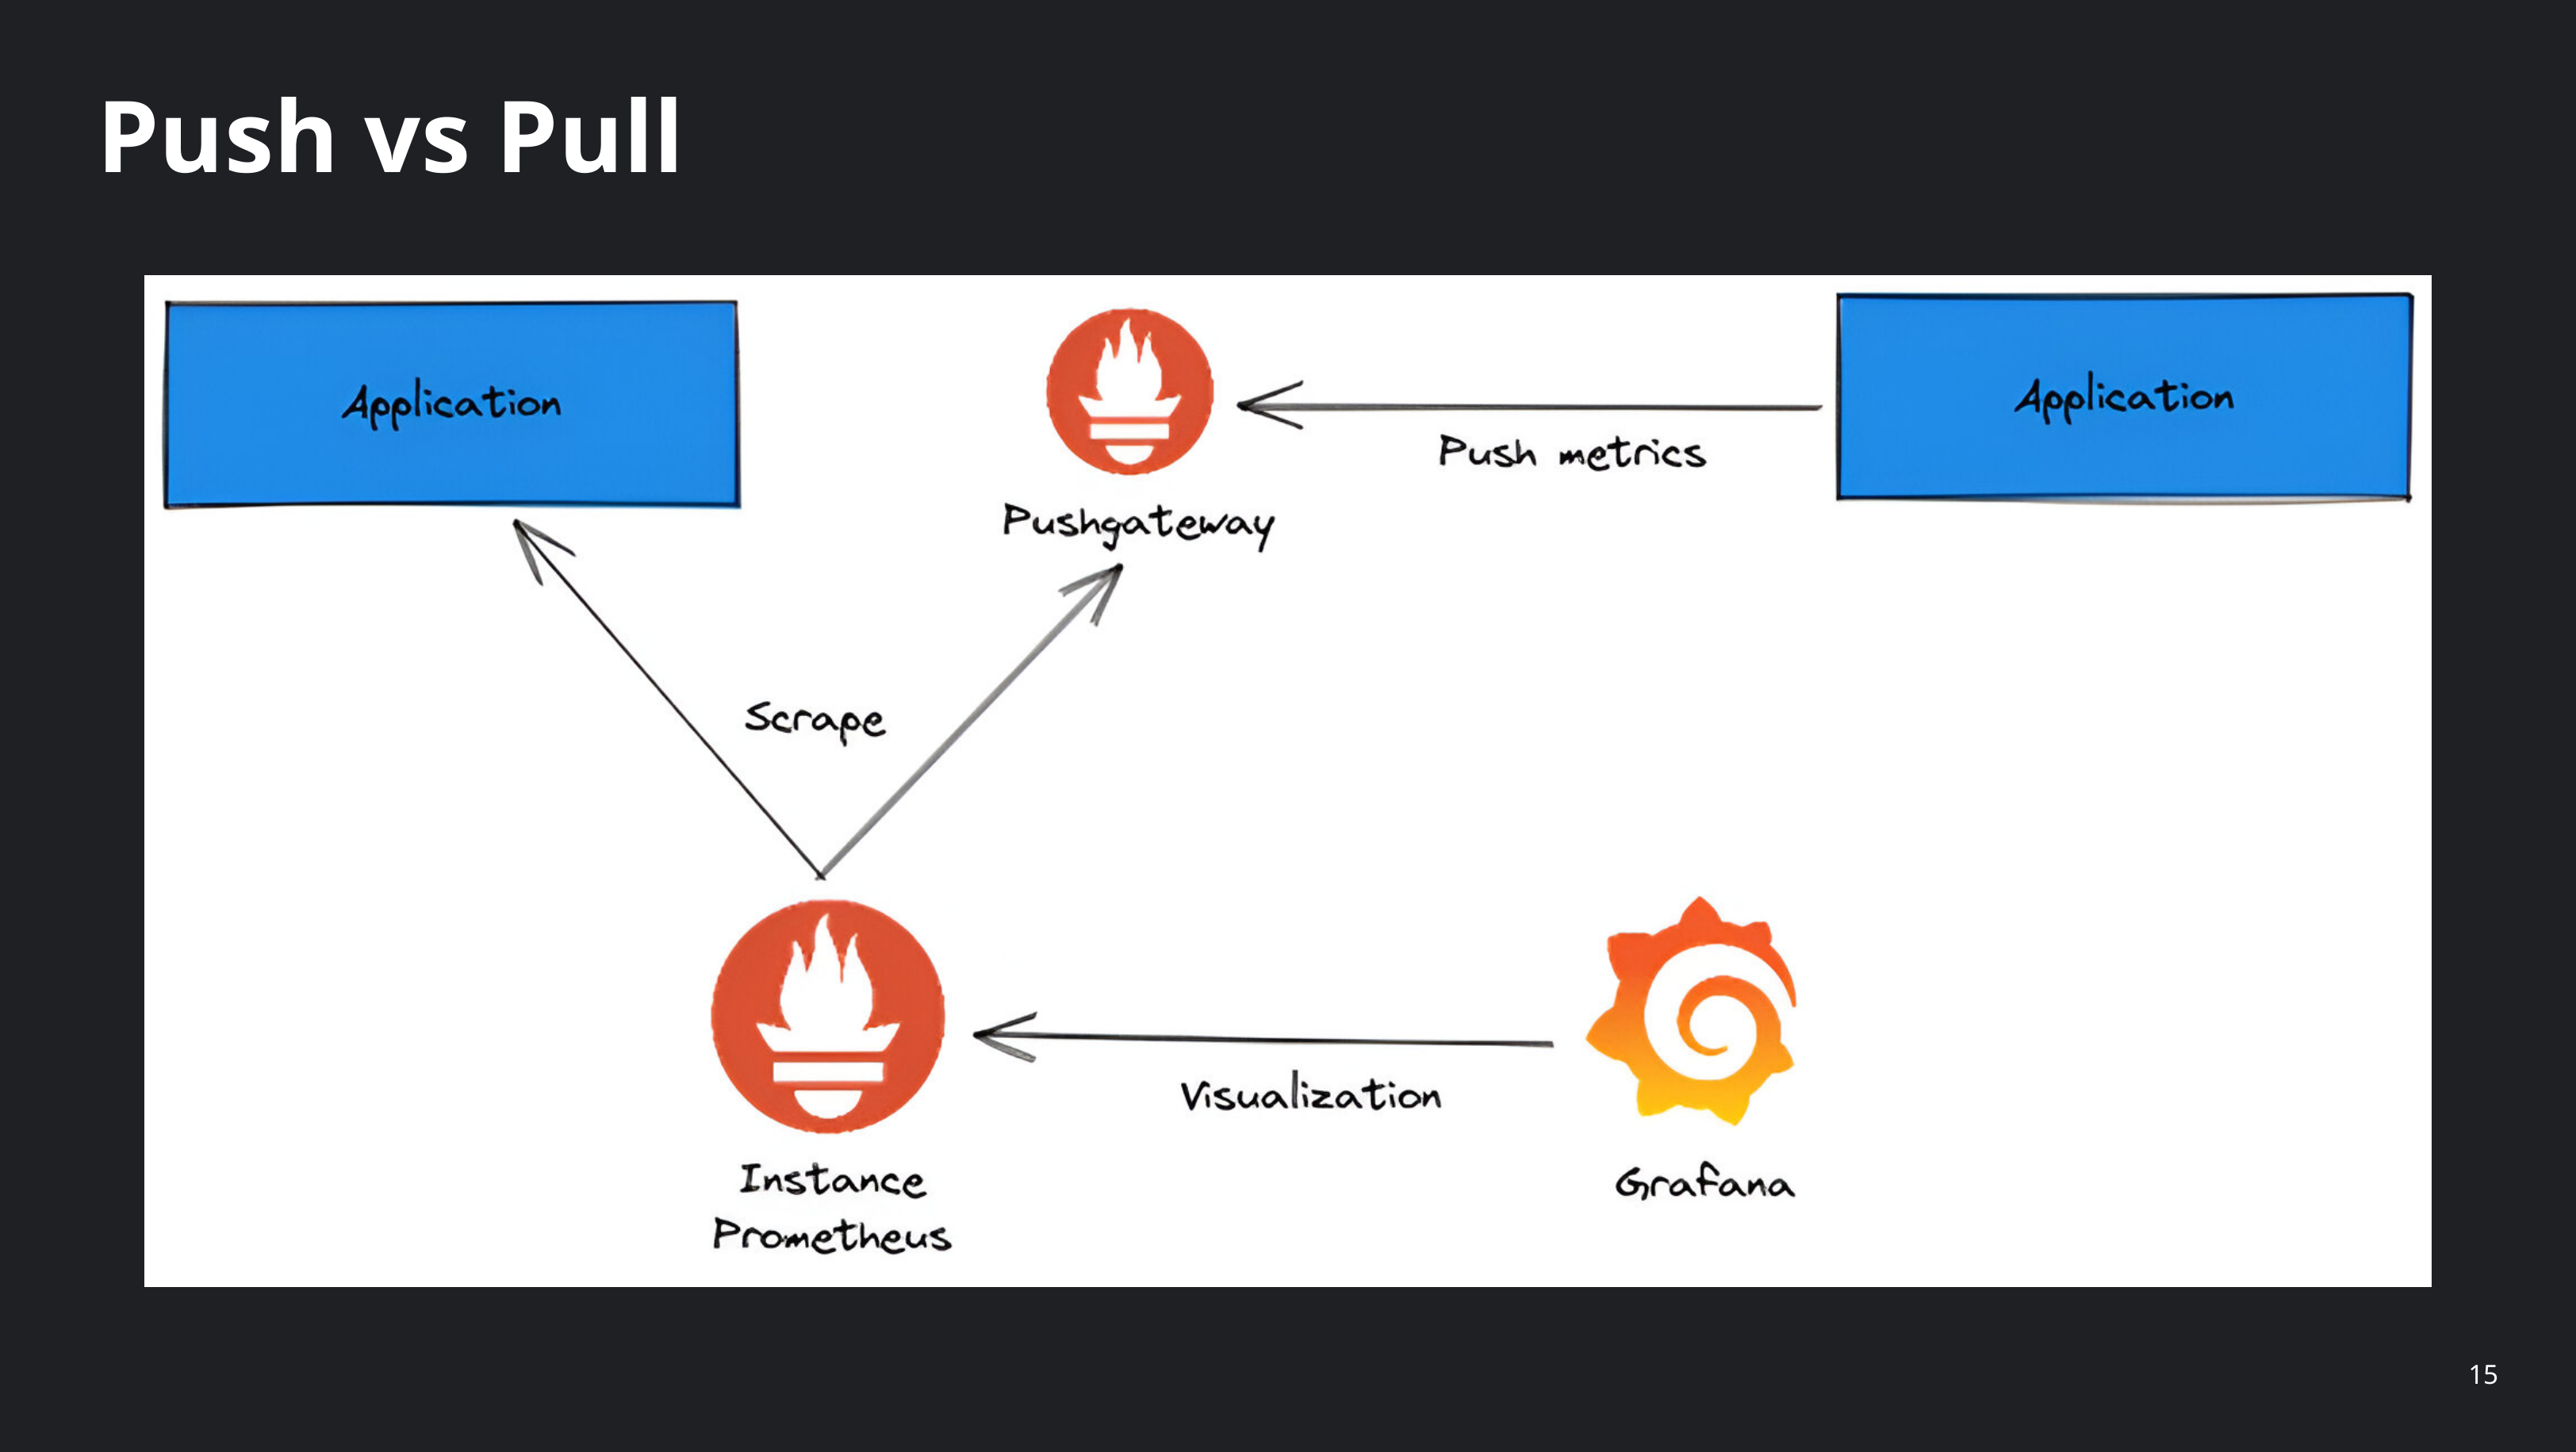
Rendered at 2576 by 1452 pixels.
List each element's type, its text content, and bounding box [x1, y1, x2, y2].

text_box Push vs Pull [95, 73, 2144, 193]
slide_number 15 [2409, 1348, 2510, 1404]
picture [144, 274, 2432, 1288]
